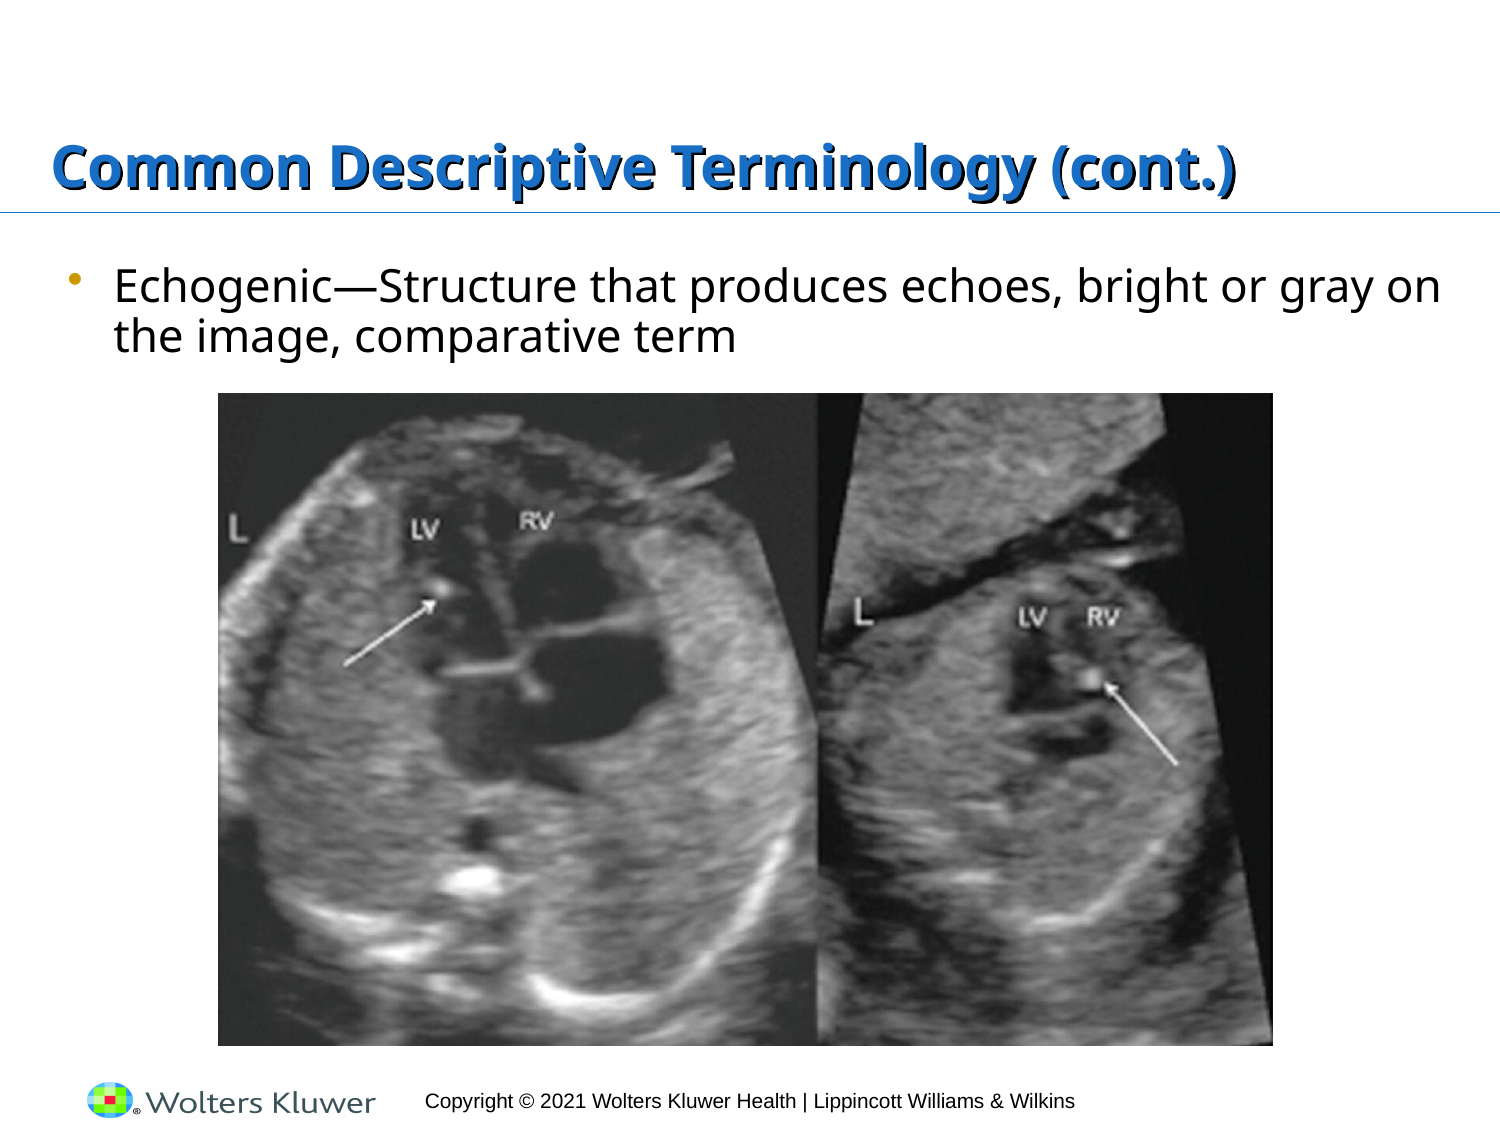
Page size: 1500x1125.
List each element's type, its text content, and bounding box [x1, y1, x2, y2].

picture [217, 392, 1273, 1046]
picture [87, 1082, 376, 1118]
title Common Descriptive Terminology (cont.) [50, 136, 1468, 201]
list Echogenic—Structure that produces echoes, bright or gray on the image, comparative term [51, 255, 1466, 1038]
